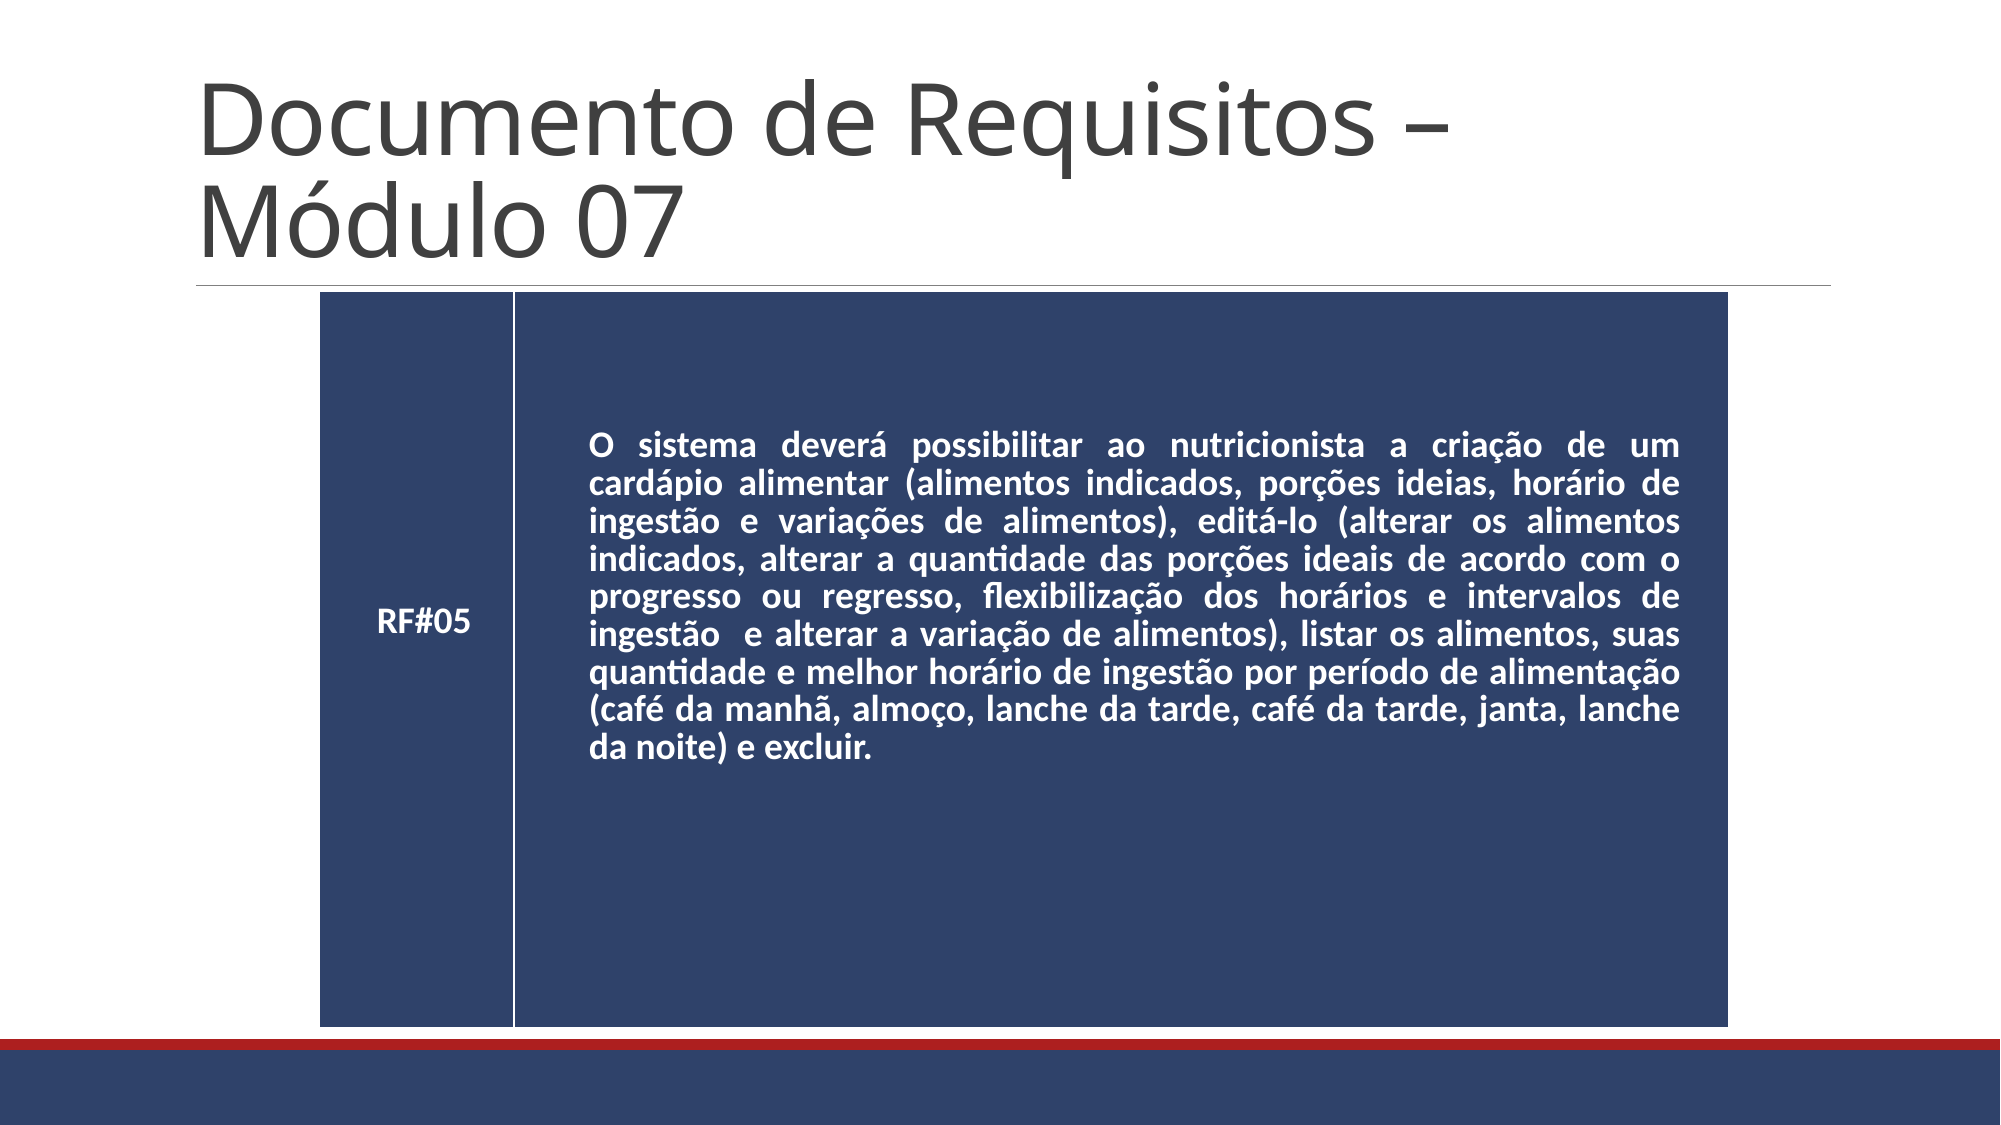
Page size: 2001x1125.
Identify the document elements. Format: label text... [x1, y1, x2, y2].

title Documento de Requisitos – Módulo 07 [180, 47, 1830, 285]
table_header RF#05 [320, 292, 513, 1027]
table_header O sistema deverá possibilitar ao nutricionista a criação de um cardápio alimentar (alimentos indicados, porções ideias, horário de ingestão e variações de alimentos), editá-lo (alterar os alimentos indicados, alterar a quantidade das porções ideais de acordo com o progresso ou regresso, flexibilização dos horários e intervalos de ingestão e alterar a variação de alimentos), listar os alimentos, suas quantidade e melhor horário de ingestão por período de alimentação (café da manhã, almoço, lanche da tarde, café da tarde, janta, lanche da noite) e excluir. [515, 292, 1728, 1027]
